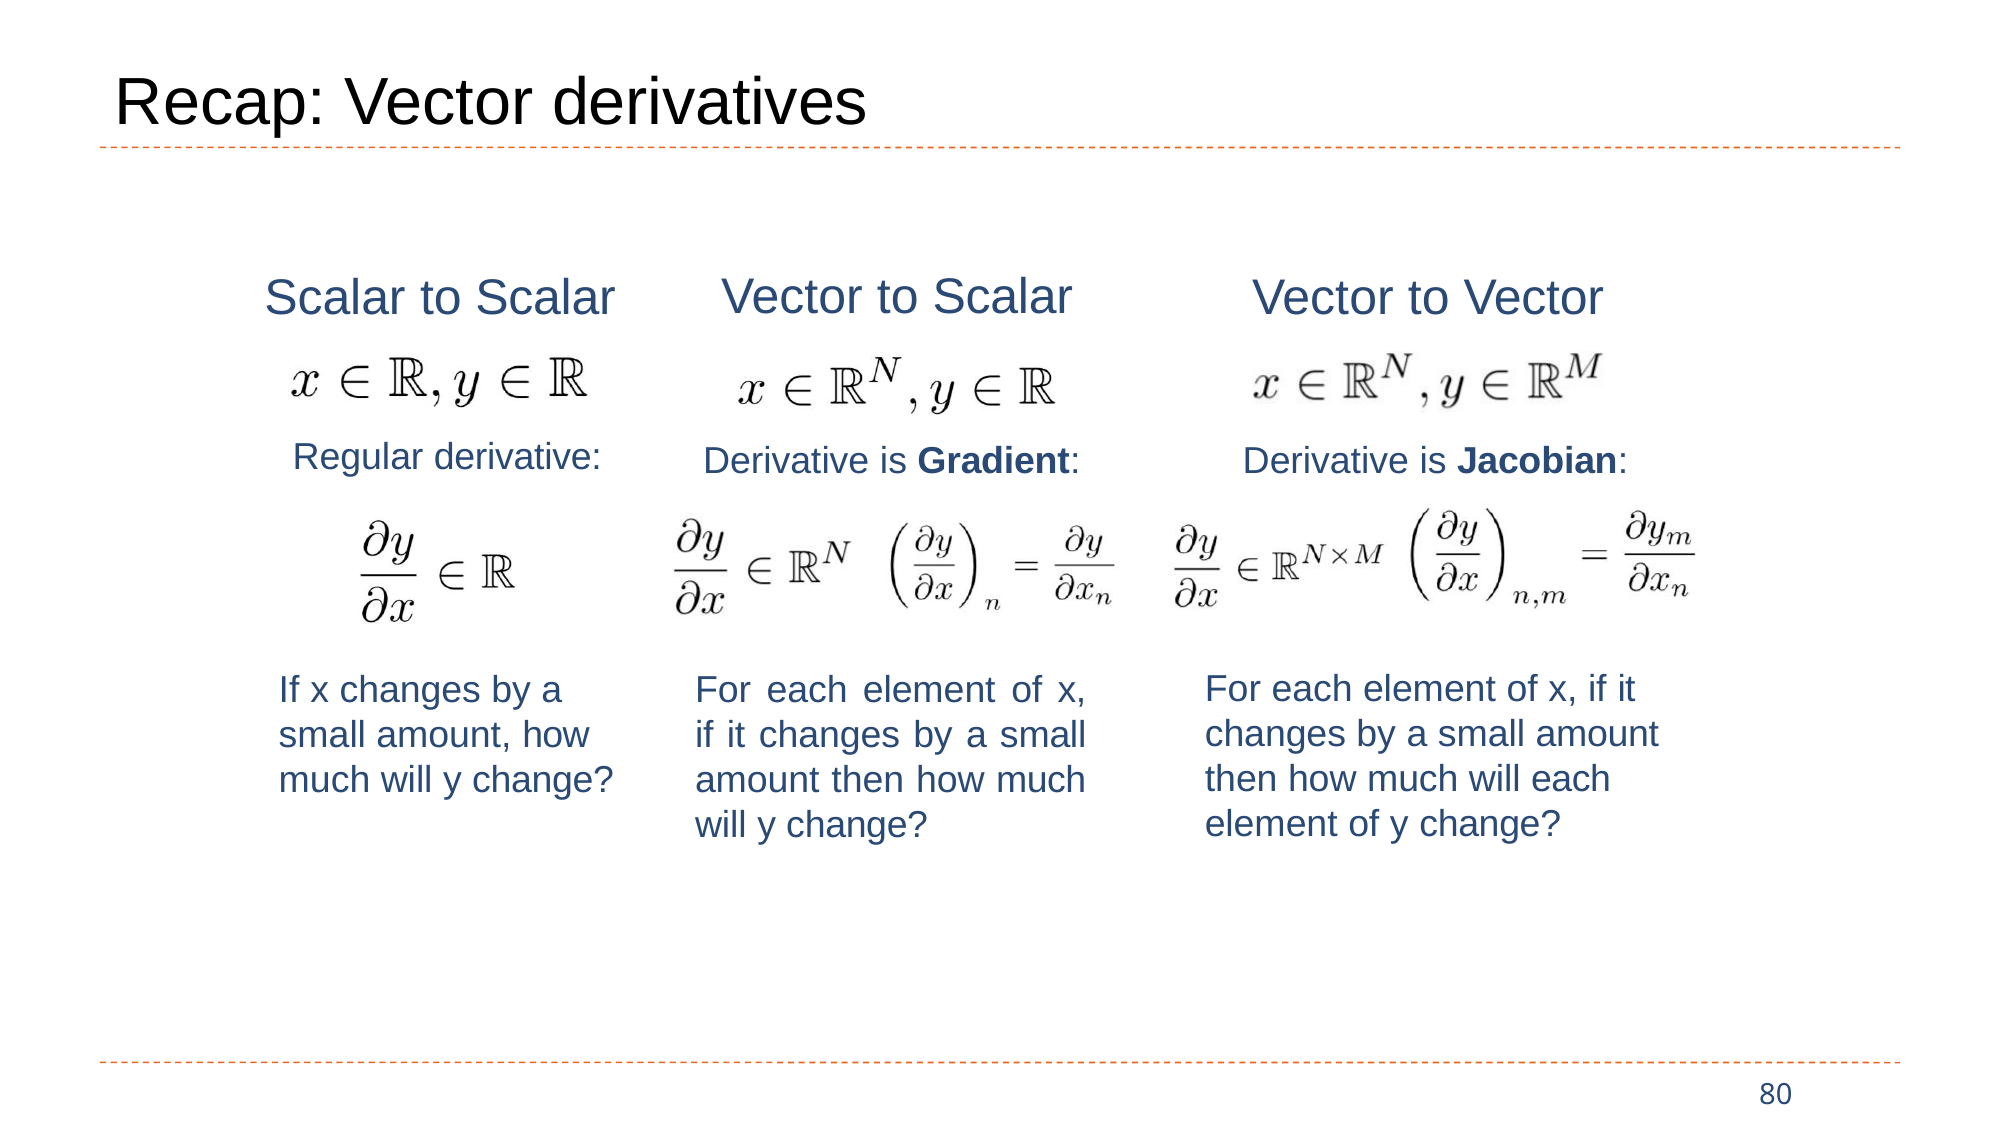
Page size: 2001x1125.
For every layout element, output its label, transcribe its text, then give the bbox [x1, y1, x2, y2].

text_box For each element of x, if it changes by a small amount then how much will each element of y change? [1202, 661, 1664, 844]
text_box Vector to Scalar [706, 256, 1088, 331]
text_box For each element of x, if it changes by a small amount then how much will y change? [692, 662, 1087, 845]
picture [1252, 351, 1604, 414]
text_box If x changes by a small amount, how much will y change? [276, 662, 619, 800]
text_box Vector to Vector [1250, 262, 1607, 325]
picture [884, 520, 1119, 613]
picture [287, 354, 592, 413]
text_box Scalar to Scalar [262, 262, 706, 325]
picture [672, 513, 856, 618]
picture [1407, 502, 1702, 610]
text_box Derivative is Jacobian: [1240, 433, 1633, 481]
picture [738, 354, 1056, 416]
picture [1168, 520, 1388, 610]
text_box Regular derivative: [290, 429, 608, 477]
picture [358, 516, 518, 624]
text_box Derivative is Gradient: [701, 433, 1085, 481]
title Recap: Vector derivatives [99, 24, 1900, 146]
